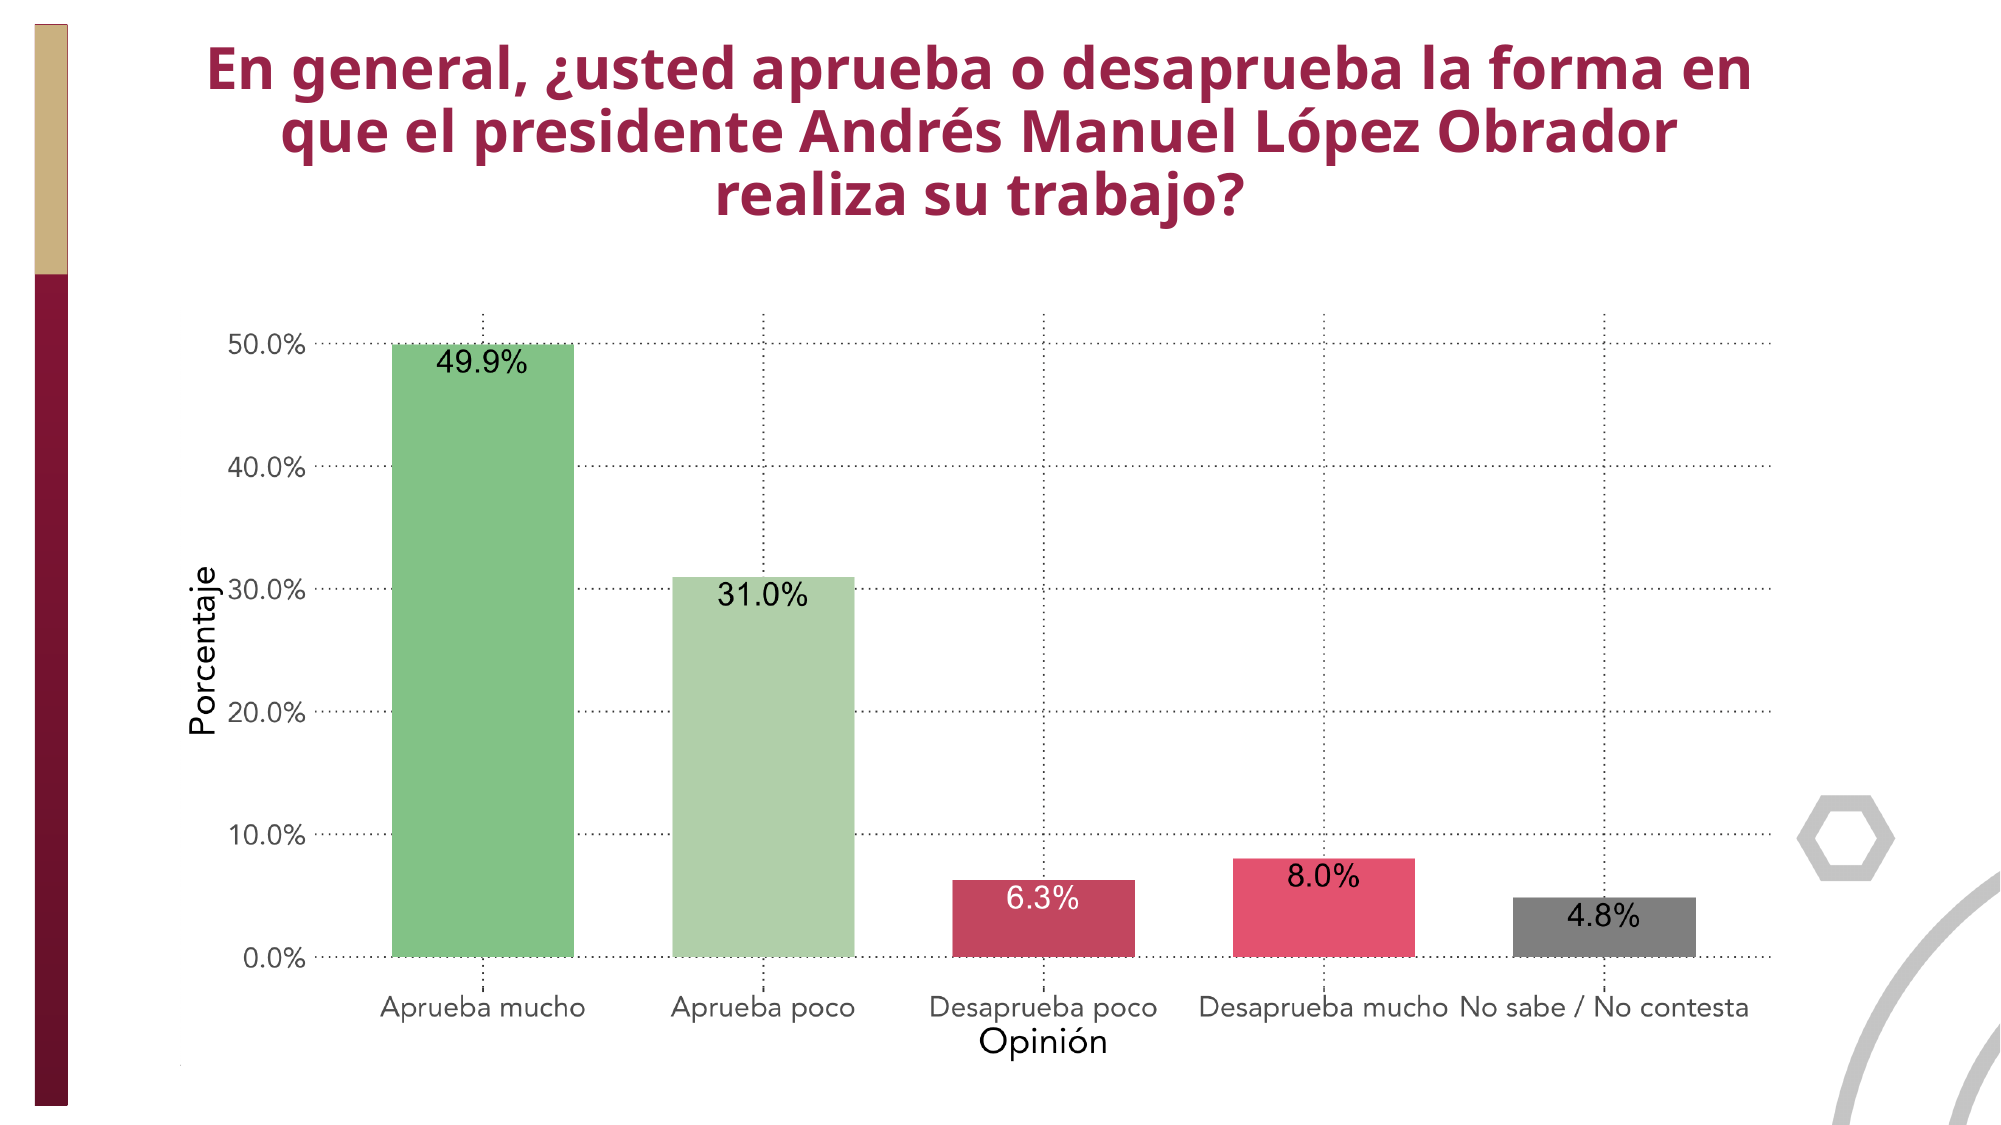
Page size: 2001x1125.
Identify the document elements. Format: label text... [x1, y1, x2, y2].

title En general, ¿usted aprueba o desaprueba la forma en que el presidente Andrés Manuel López Obrador realiza su trabajo? [137, 59, 1823, 278]
picture [180, 306, 2001, 1125]
